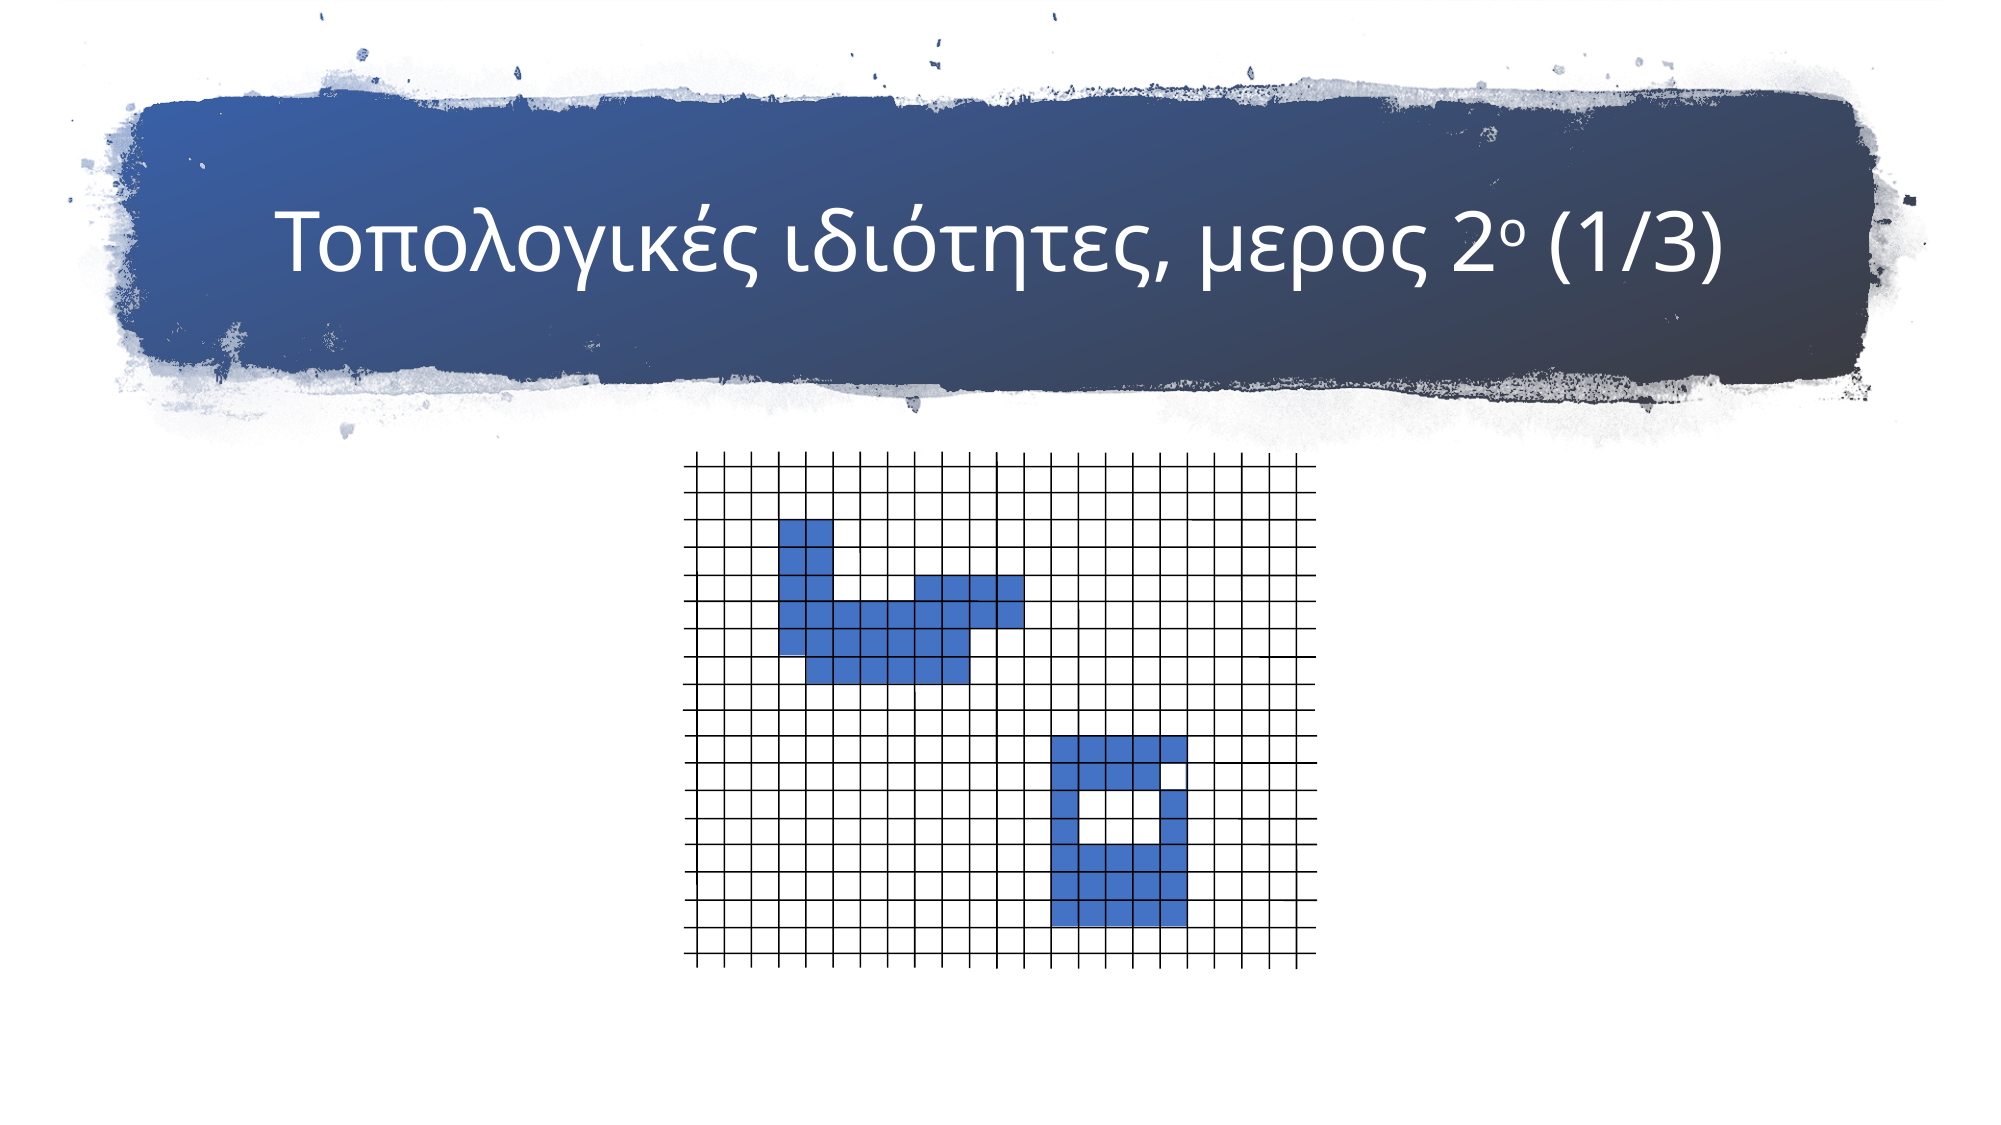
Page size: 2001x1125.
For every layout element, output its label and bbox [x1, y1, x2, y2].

text_box [682, 451, 1317, 970]
picture [0, 0, 2000, 1125]
